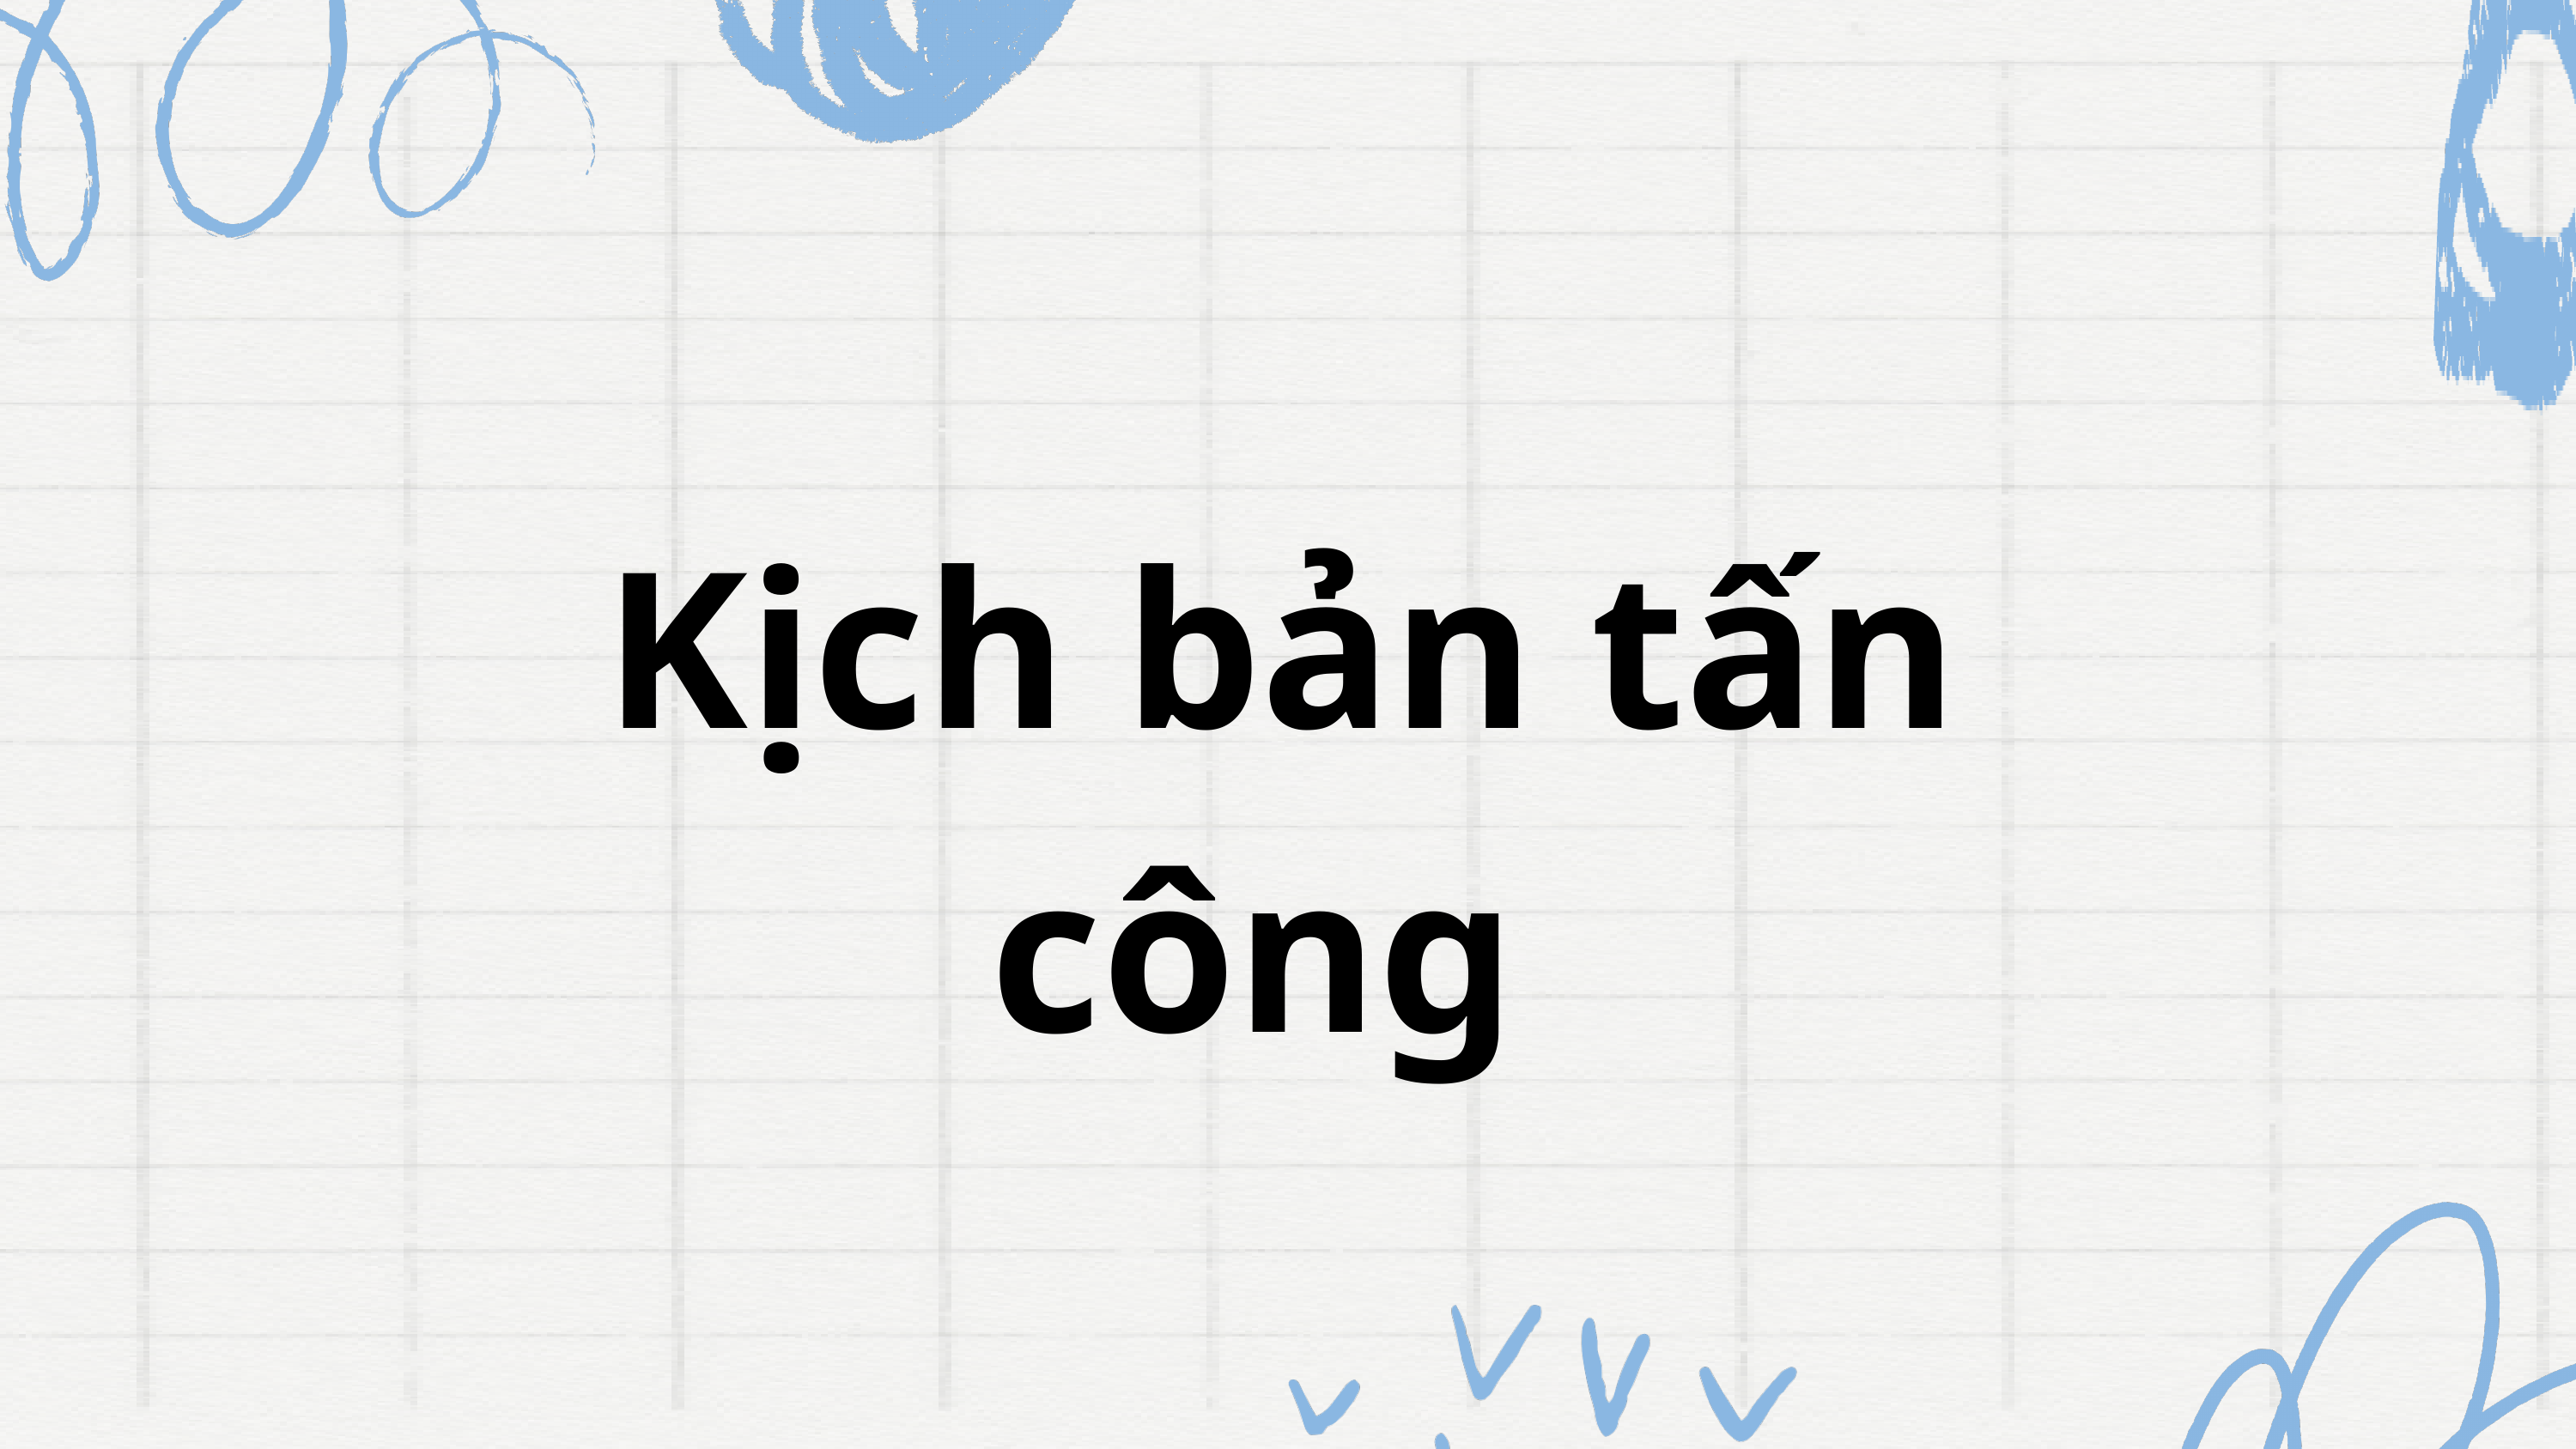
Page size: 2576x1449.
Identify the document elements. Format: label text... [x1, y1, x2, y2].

text_box [0, 0, 596, 282]
text_box [704, 0, 1113, 145]
text_box [2431, 0, 2576, 419]
text_box [0, 0, 2576, 1449]
text_box [2162, 1202, 2576, 1449]
text_box Kịch bản tấn công [400, 468, 2163, 1076]
text_box [1288, 1303, 1862, 1449]
